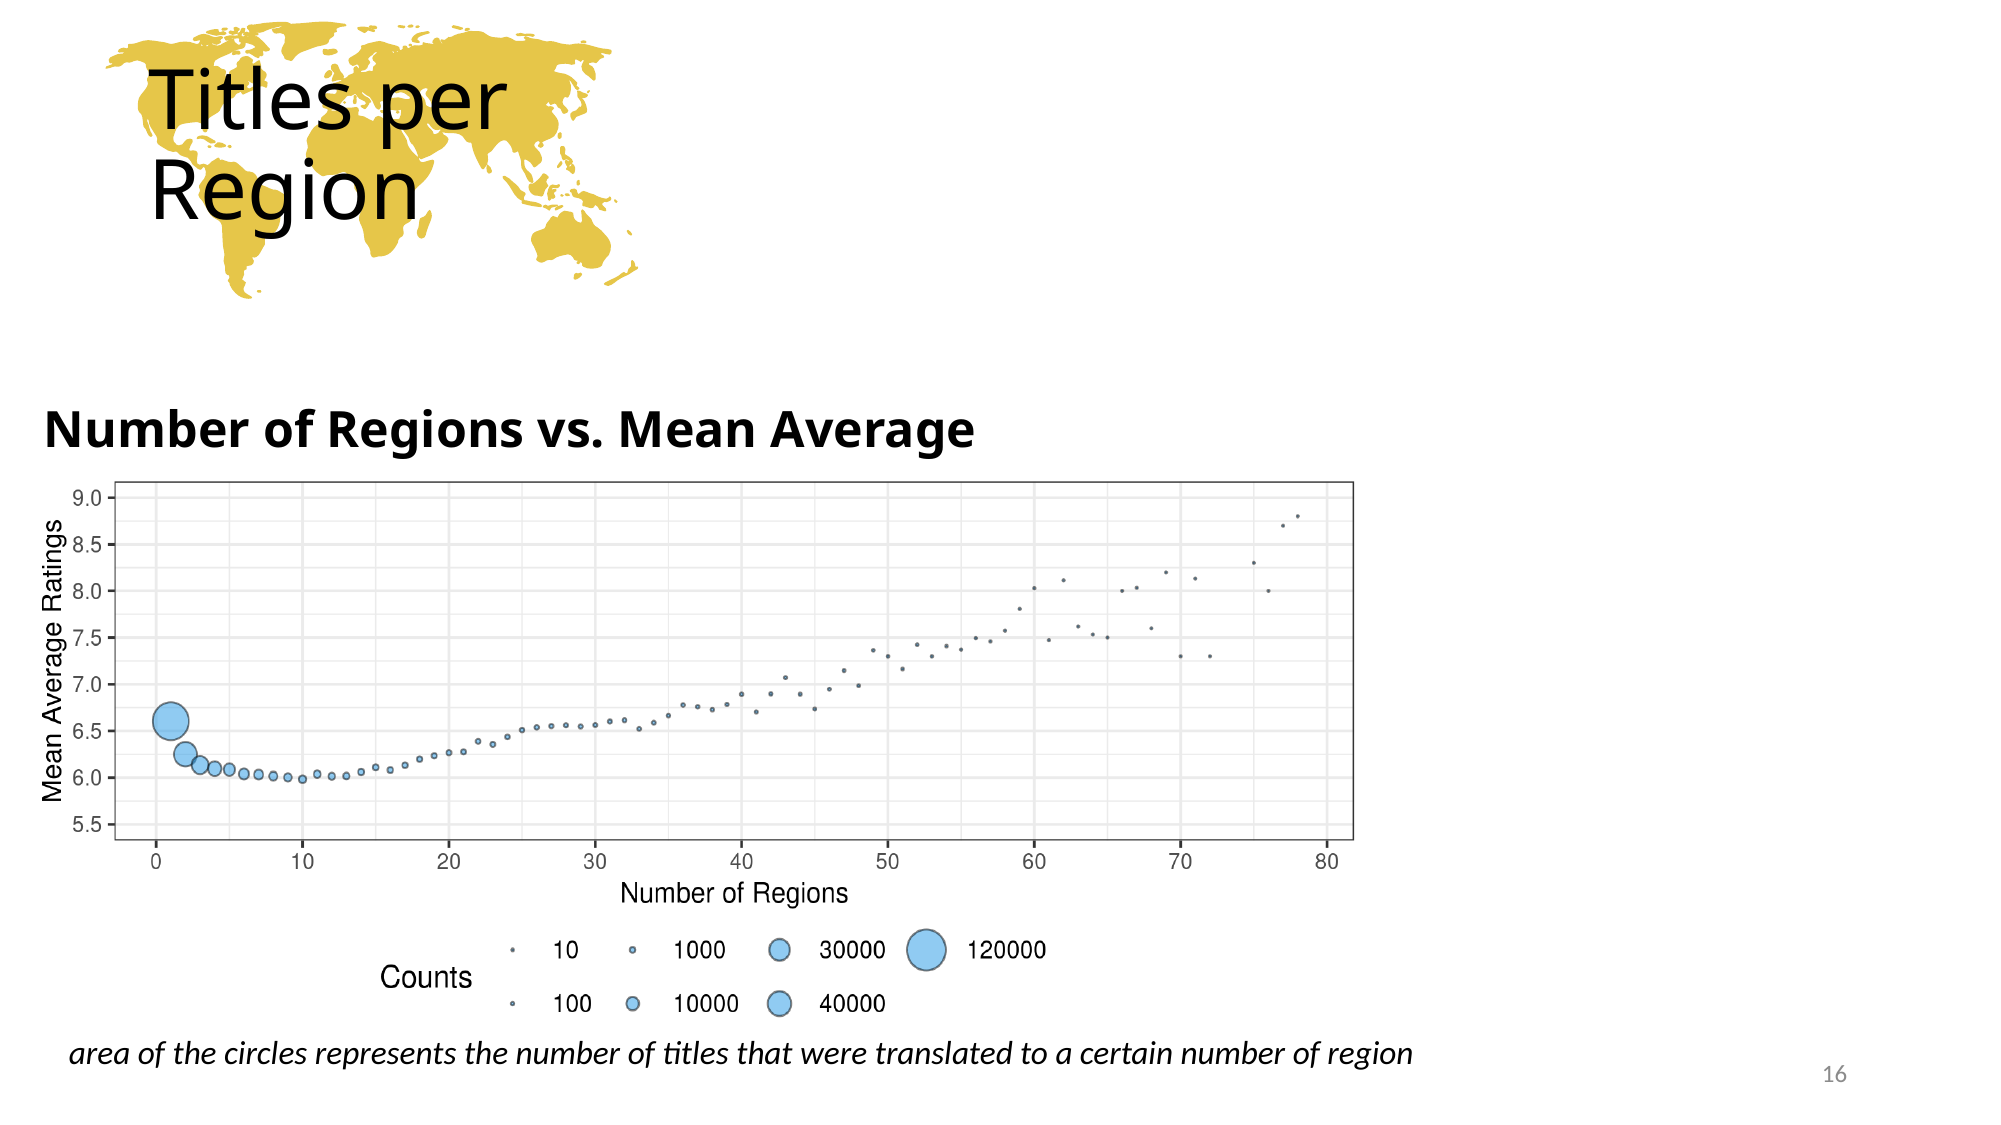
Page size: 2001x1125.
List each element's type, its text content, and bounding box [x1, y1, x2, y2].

text_box Number of Regions vs. Mean Average Ratings [8, 389, 1012, 525]
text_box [104, 21, 782, 299]
slide_number 16 [1412, 1042, 1863, 1103]
picture [372, 923, 1051, 1021]
text_box area of the circles represents the number of titles that were translated to a certain number of region [54, 1023, 1488, 1079]
picture [28, 467, 1367, 909]
